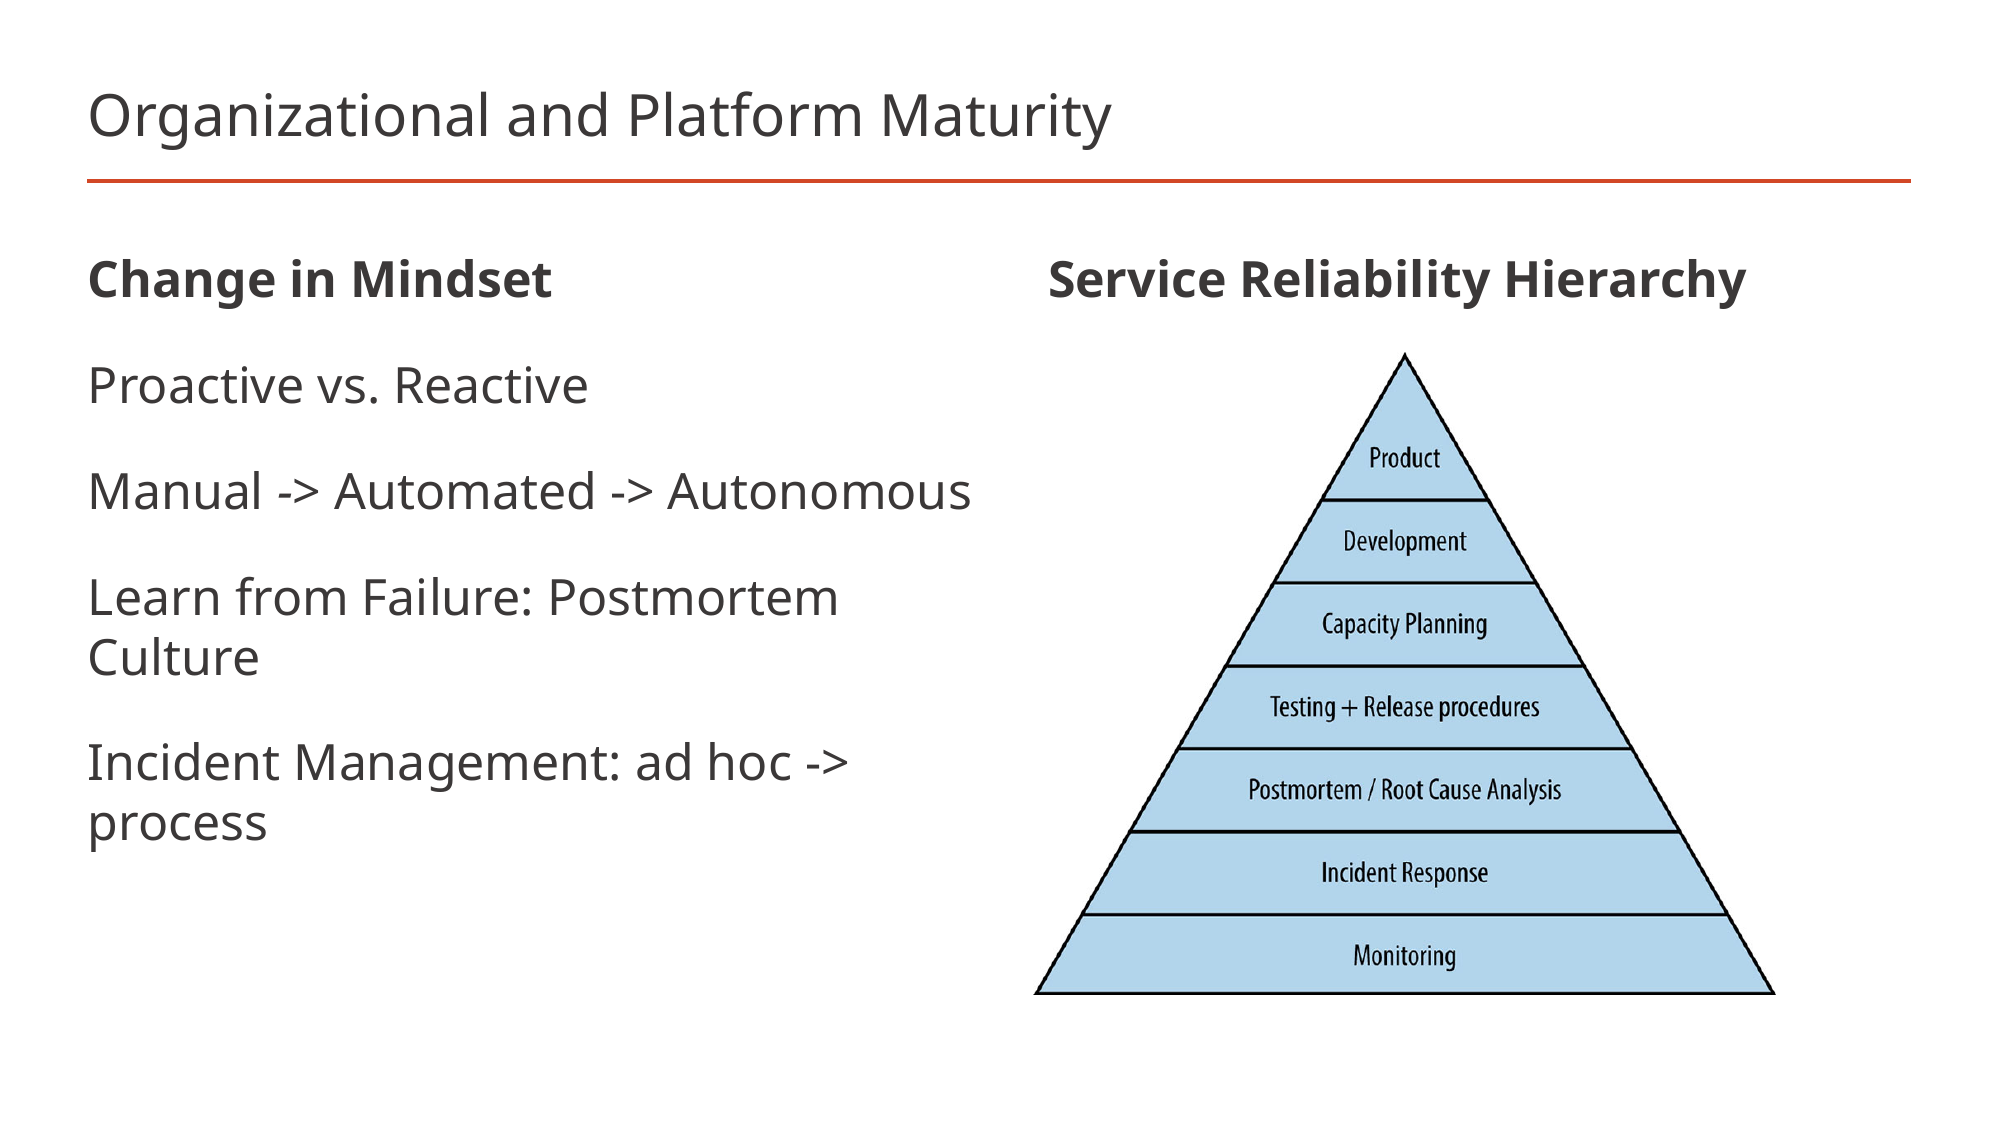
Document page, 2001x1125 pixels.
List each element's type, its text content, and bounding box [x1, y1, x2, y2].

title Organizational and Platform Maturity [72, 70, 1912, 163]
list Service Reliability Hierarchy [1033, 239, 1908, 353]
list Change in Mindset Proactive vs. Reactive Manual -> Automated -> Autonomous Learn from Failure: Postmortem Culture Incident Management: ad hoc -> process [72, 239, 1033, 995]
picture [1033, 352, 1776, 995]
